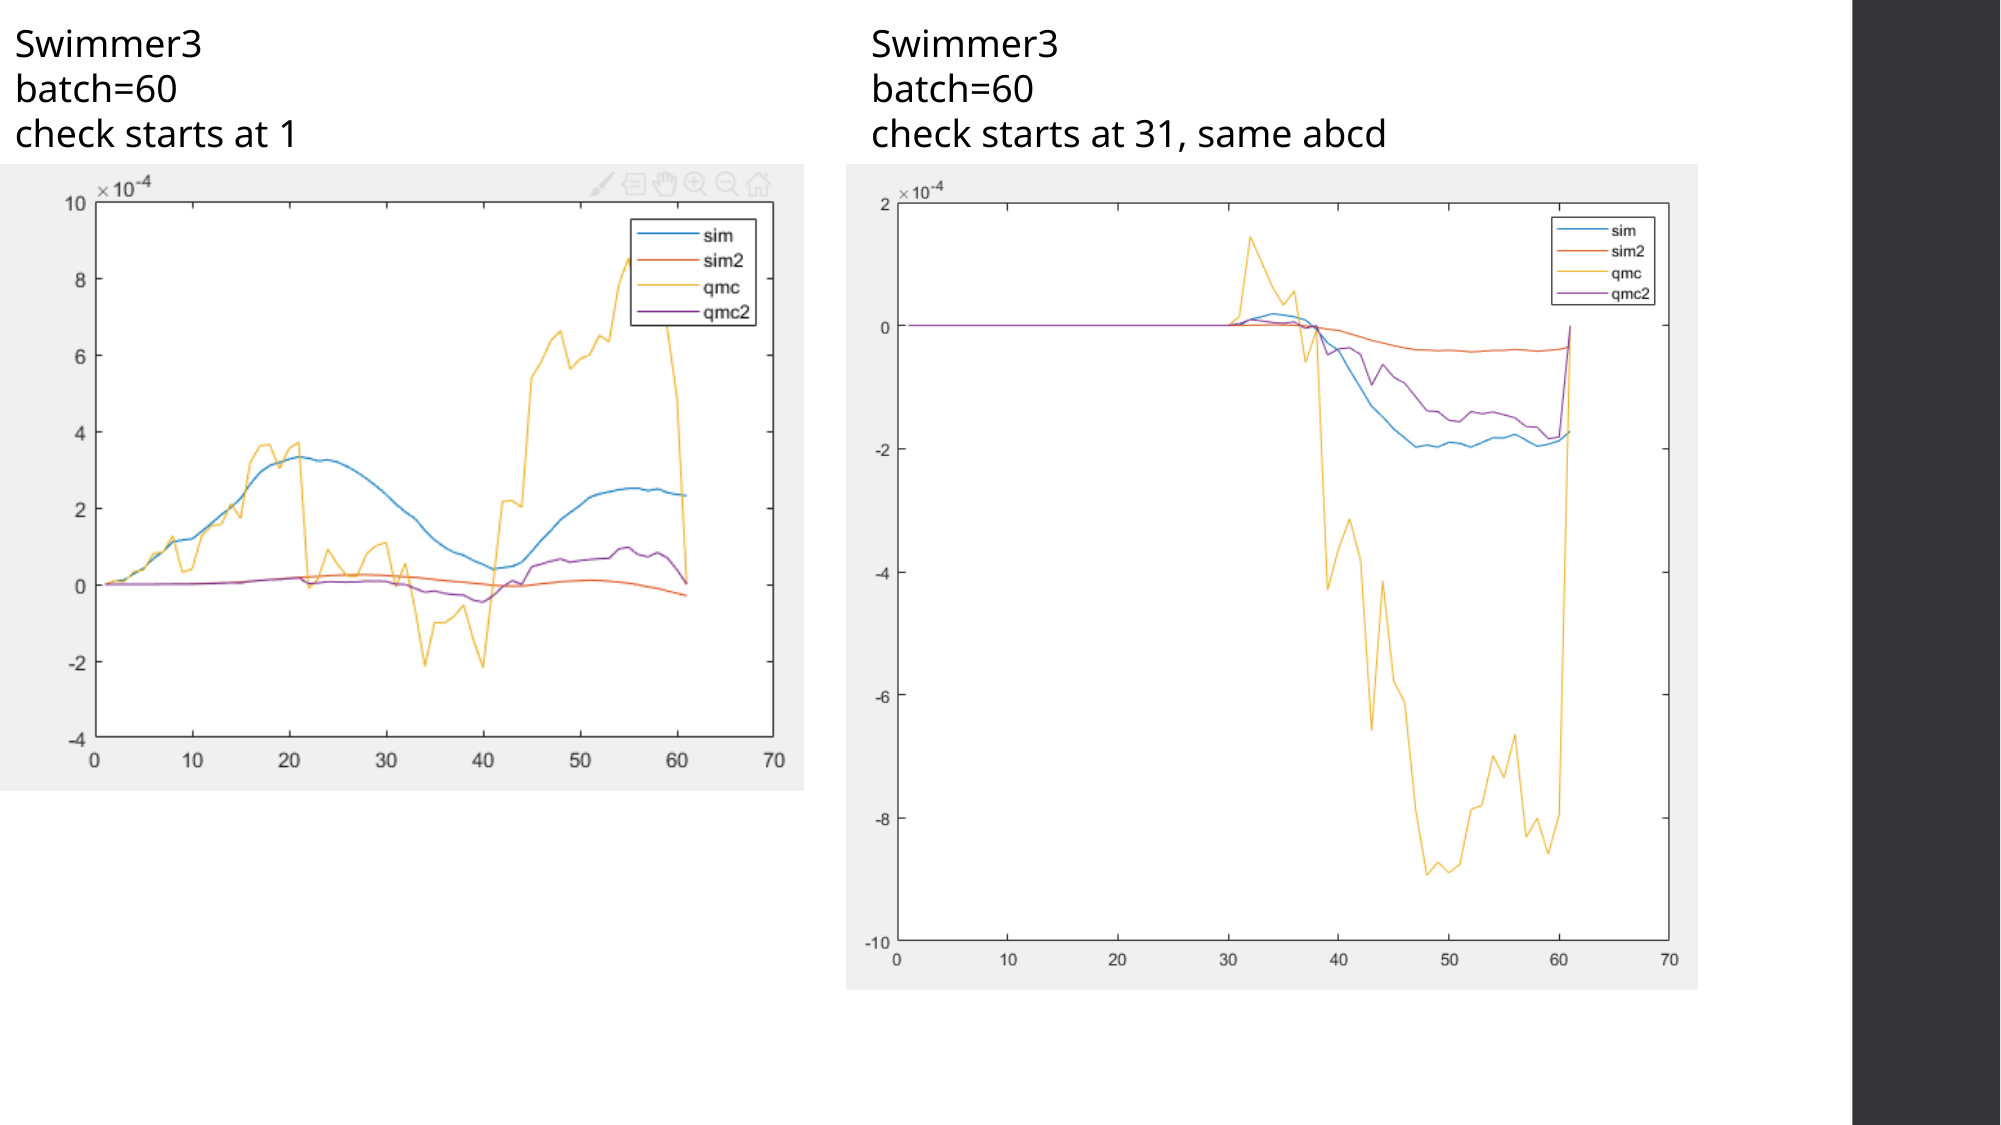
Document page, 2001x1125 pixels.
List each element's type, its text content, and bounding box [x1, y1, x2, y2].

picture [846, 164, 1699, 991]
text_box Swimmer3 batch=60 check starts at 31, same abcd [856, 12, 1472, 159]
picture [0, 164, 804, 792]
text_box Swimmer3 batch=60 check starts at 1 [0, 12, 529, 160]
